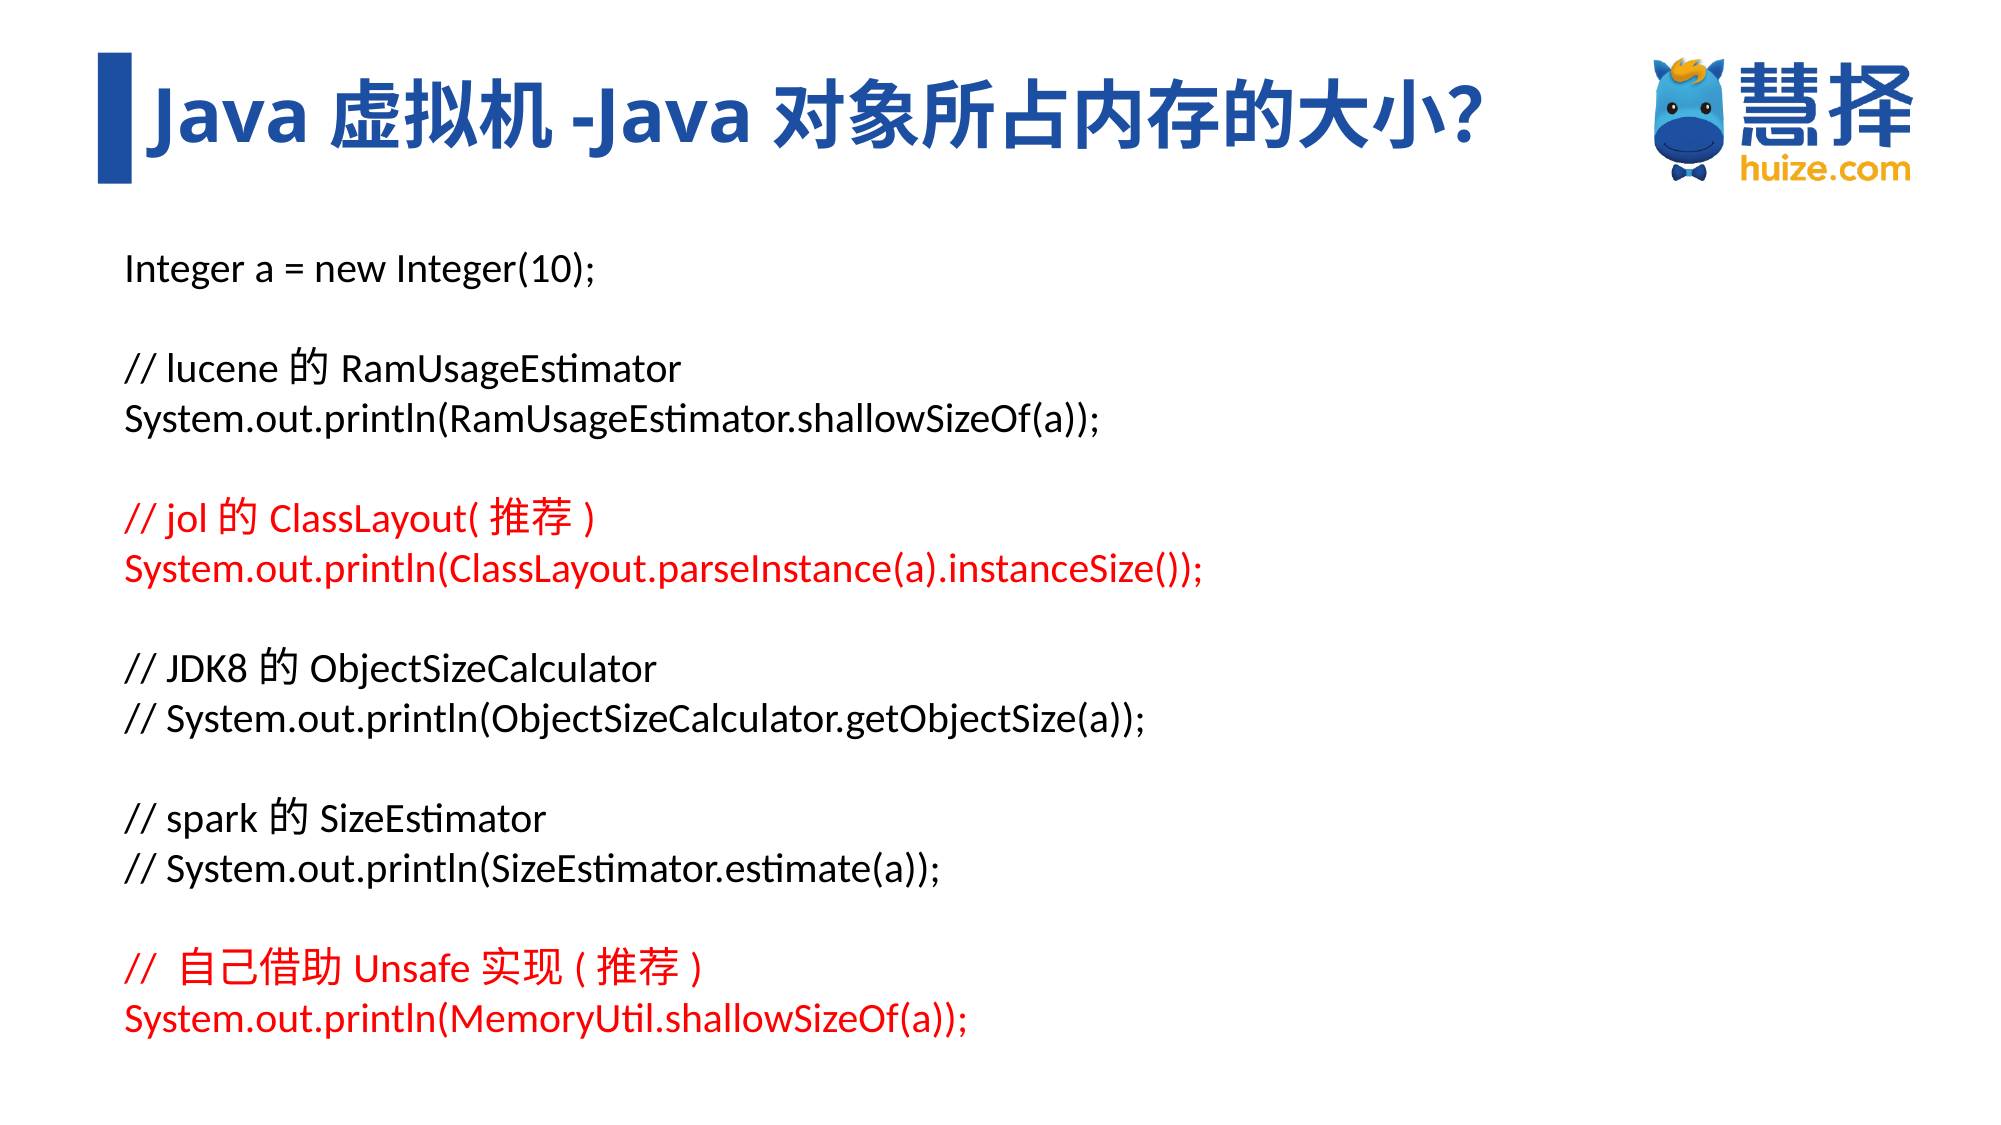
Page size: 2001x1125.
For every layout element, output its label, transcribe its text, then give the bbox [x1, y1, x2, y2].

title Java虚拟机-Java对象所占内存的大小？ [137, 37, 1863, 199]
text_box Integer a = new Integer(10); // lucene的RamUsageEstimator System.out.println(RamUsageEstimator.shallowSizeOf(a)); // jol的ClassLayout(推荐) System.out.println(ClassLayout.parseInstance(a).instanceSize()); // JDK8的ObjectSizeCalculator // System.out.println(ObjectSizeCalculator.getObjectSize(a)); // spark的SizeEstimator // System.out.println(SizeEstimator.estimate(a)); // 自己借助Unsafe实现(推荐) System.out.println(MemoryUtil.shallowSizeOf(a)); [109, 233, 1824, 1049]
picture [1637, 0, 1929, 264]
